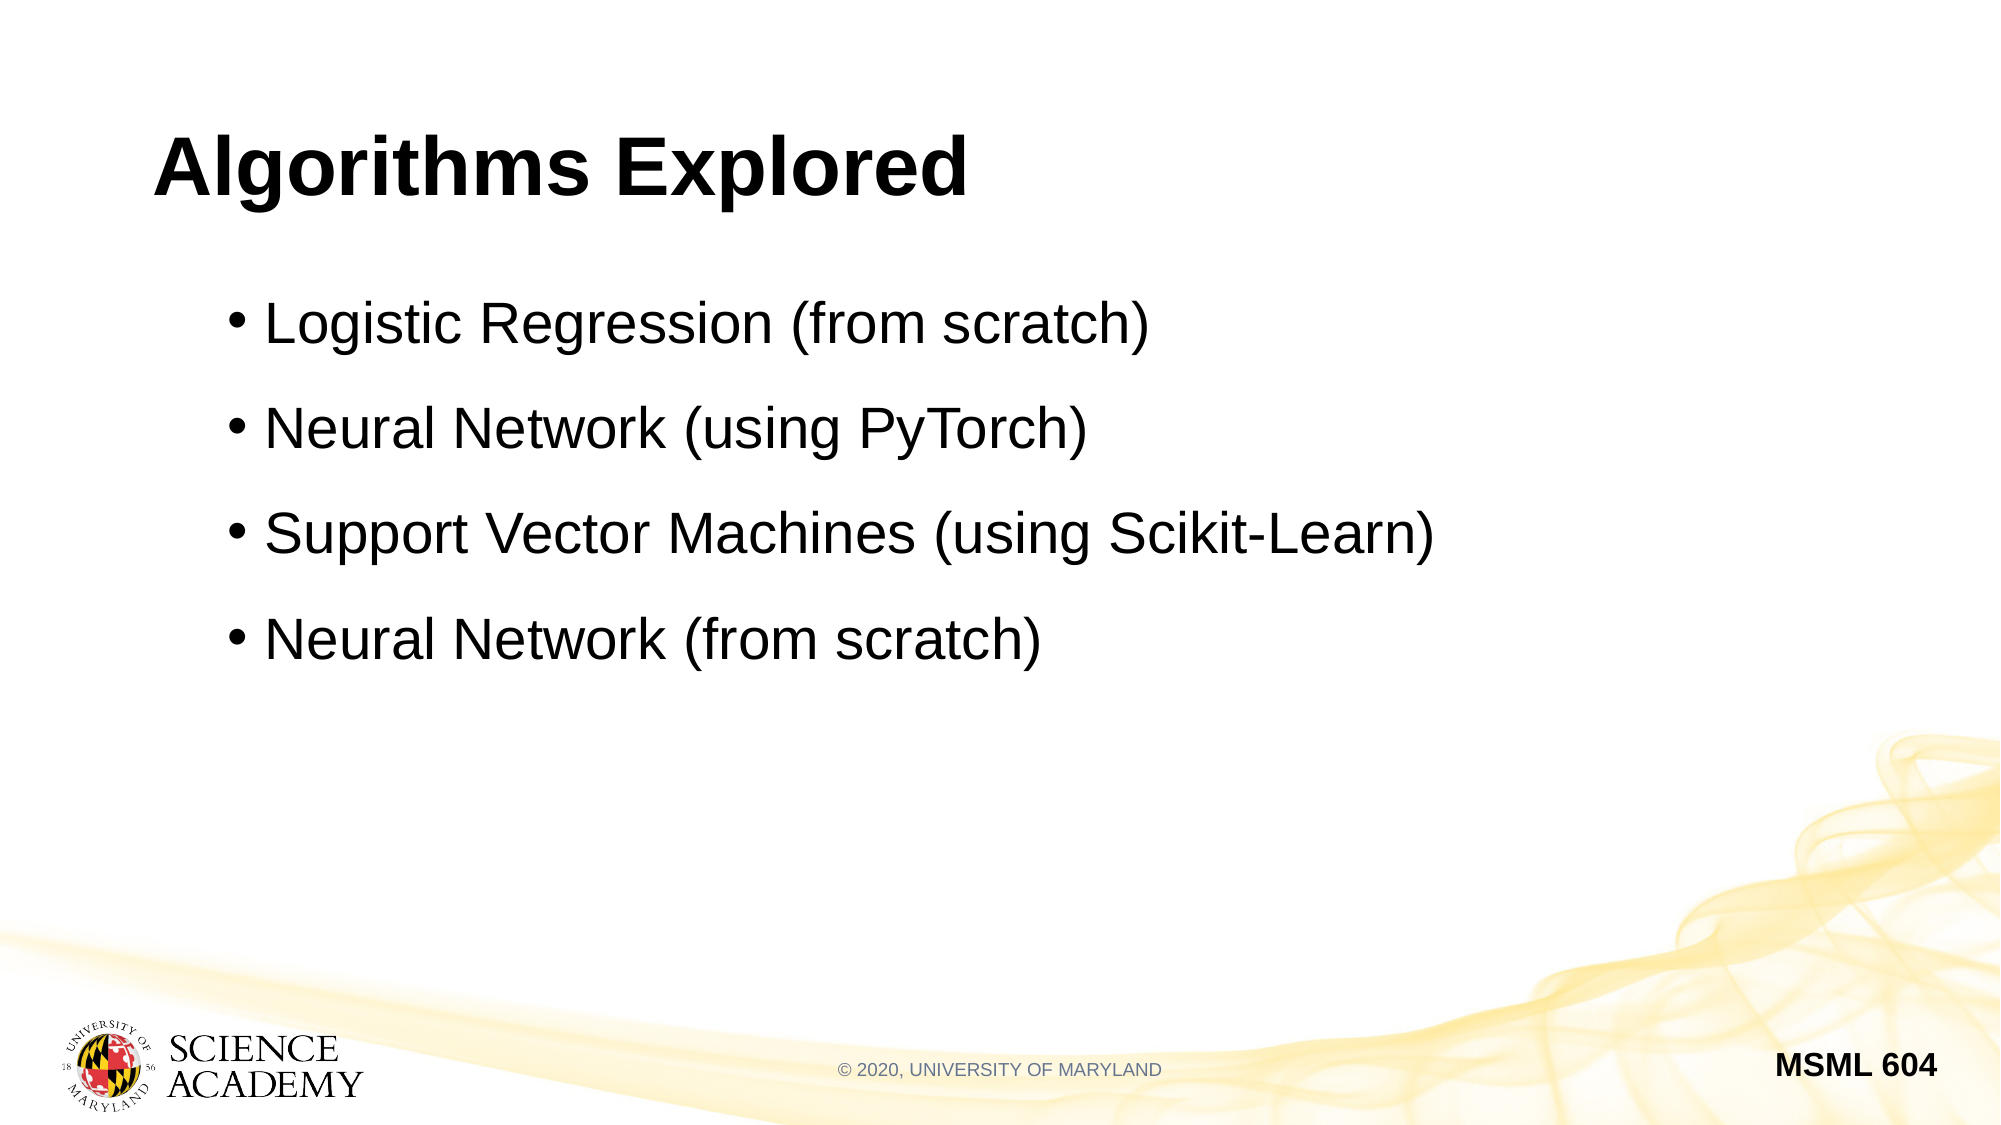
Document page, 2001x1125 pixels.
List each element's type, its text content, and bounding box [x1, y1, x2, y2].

list Logistic Regression (from scratch) Neural Network (using PyTorch) Support Vector Machines (using Scikit-Learn) Neural Network (from scratch) [137, 277, 1863, 992]
title Algorithms Explored [137, 59, 1863, 277]
picture [0, 715, 2000, 1125]
